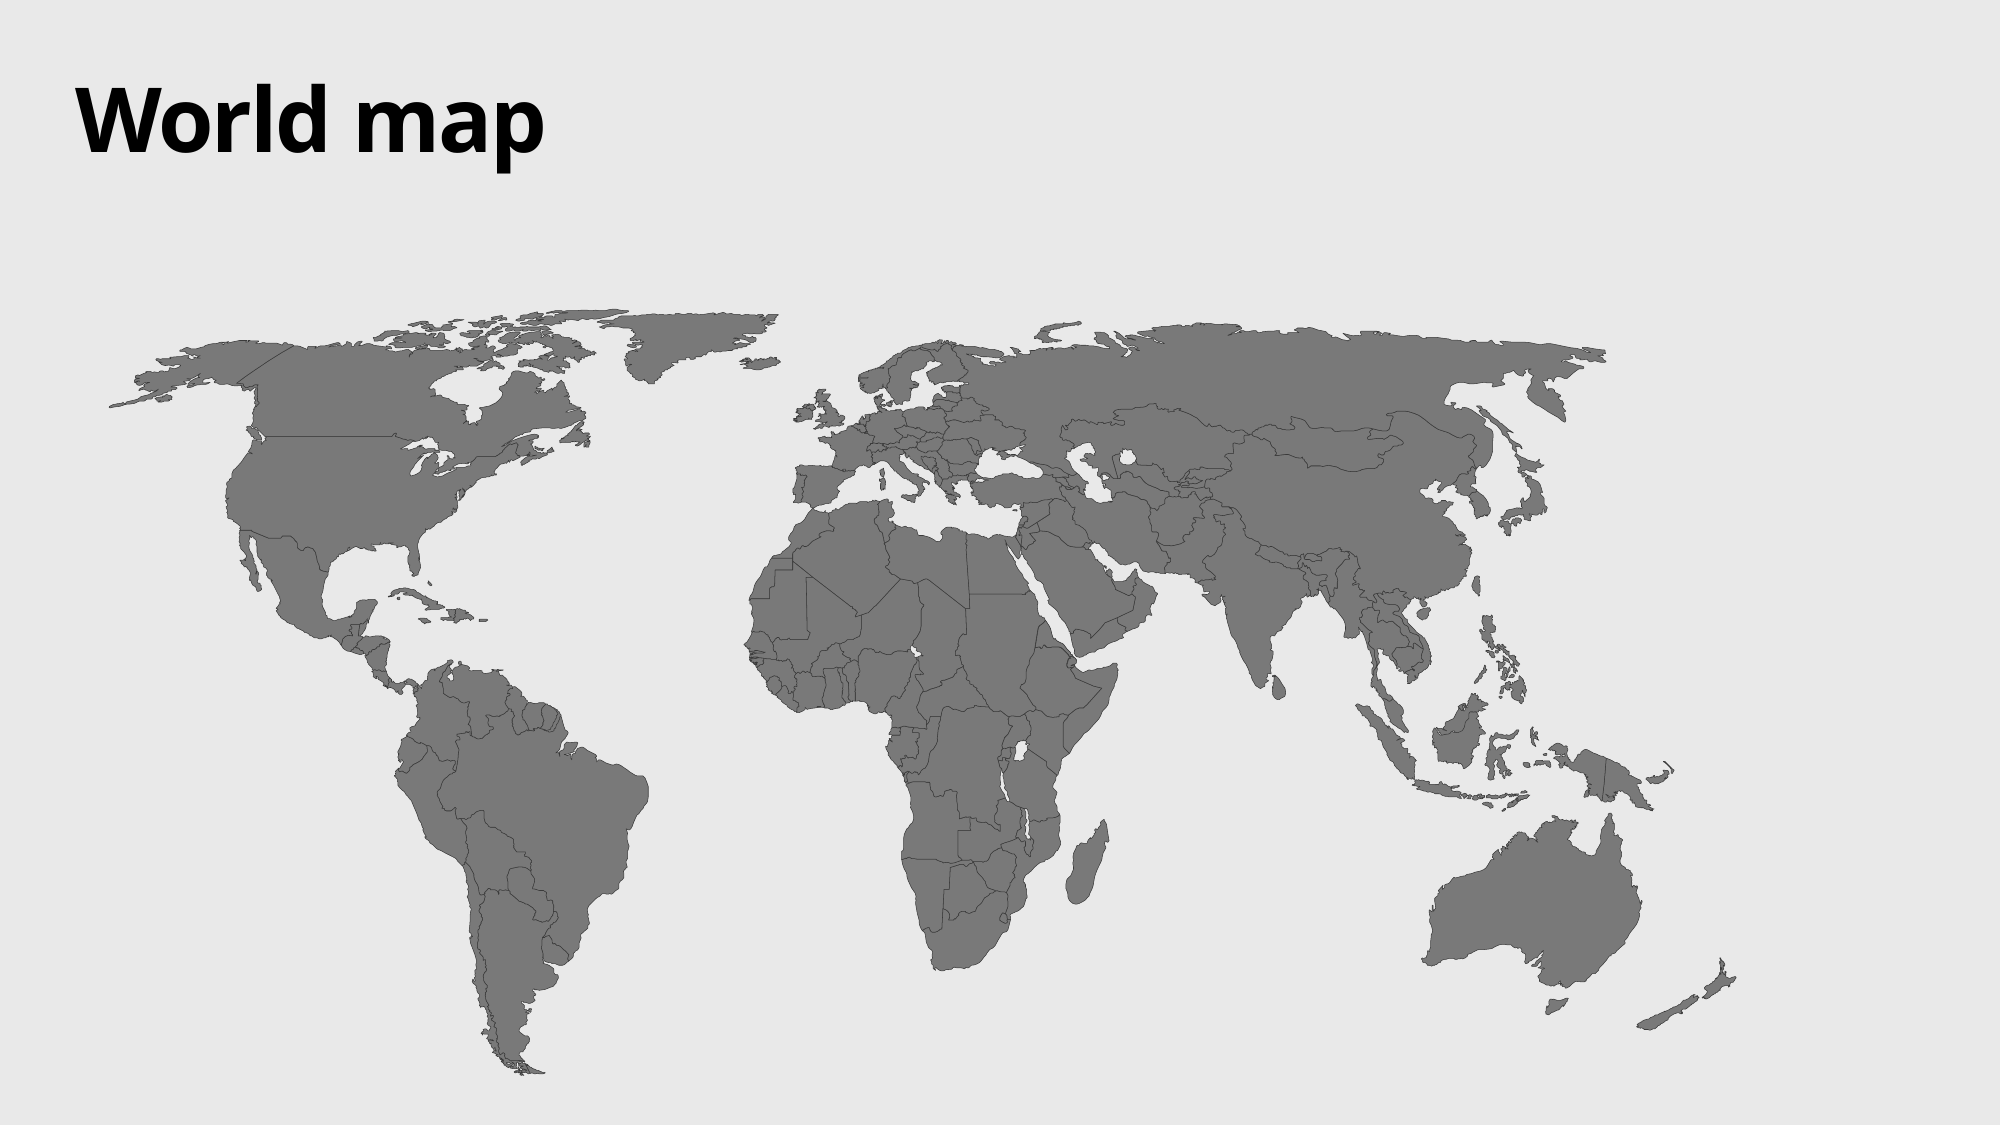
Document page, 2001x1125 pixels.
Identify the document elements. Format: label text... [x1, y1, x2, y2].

title World map [75, 75, 1925, 173]
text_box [108, 309, 1737, 1076]
